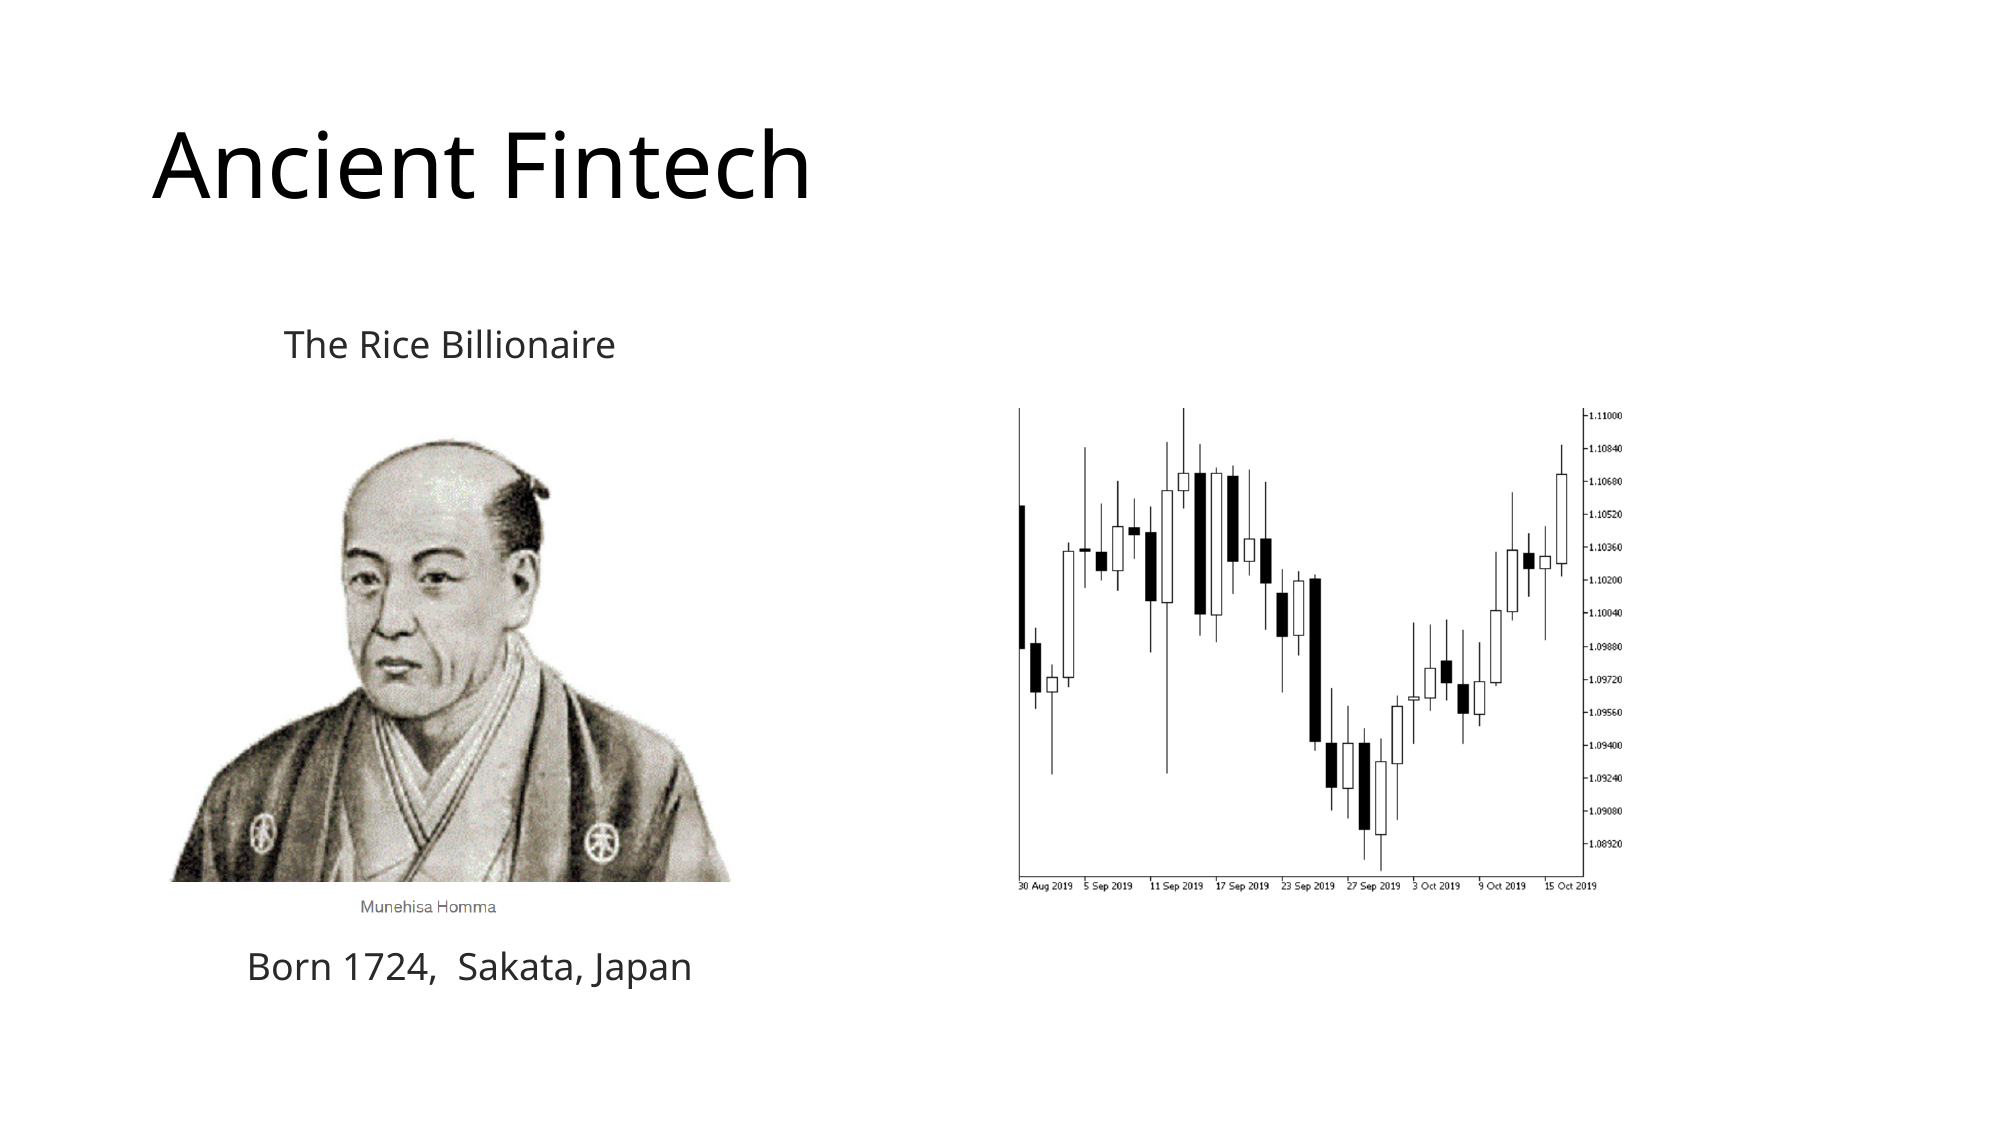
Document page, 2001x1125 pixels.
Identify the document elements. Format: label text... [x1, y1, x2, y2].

picture [1017, 408, 1630, 896]
text_box The Rice Billionaire [269, 313, 1270, 374]
text_box Born 1724, Sakata, Japan [222, 935, 1223, 996]
picture [129, 380, 744, 925]
title Ancient Fintech [137, 59, 1863, 278]
